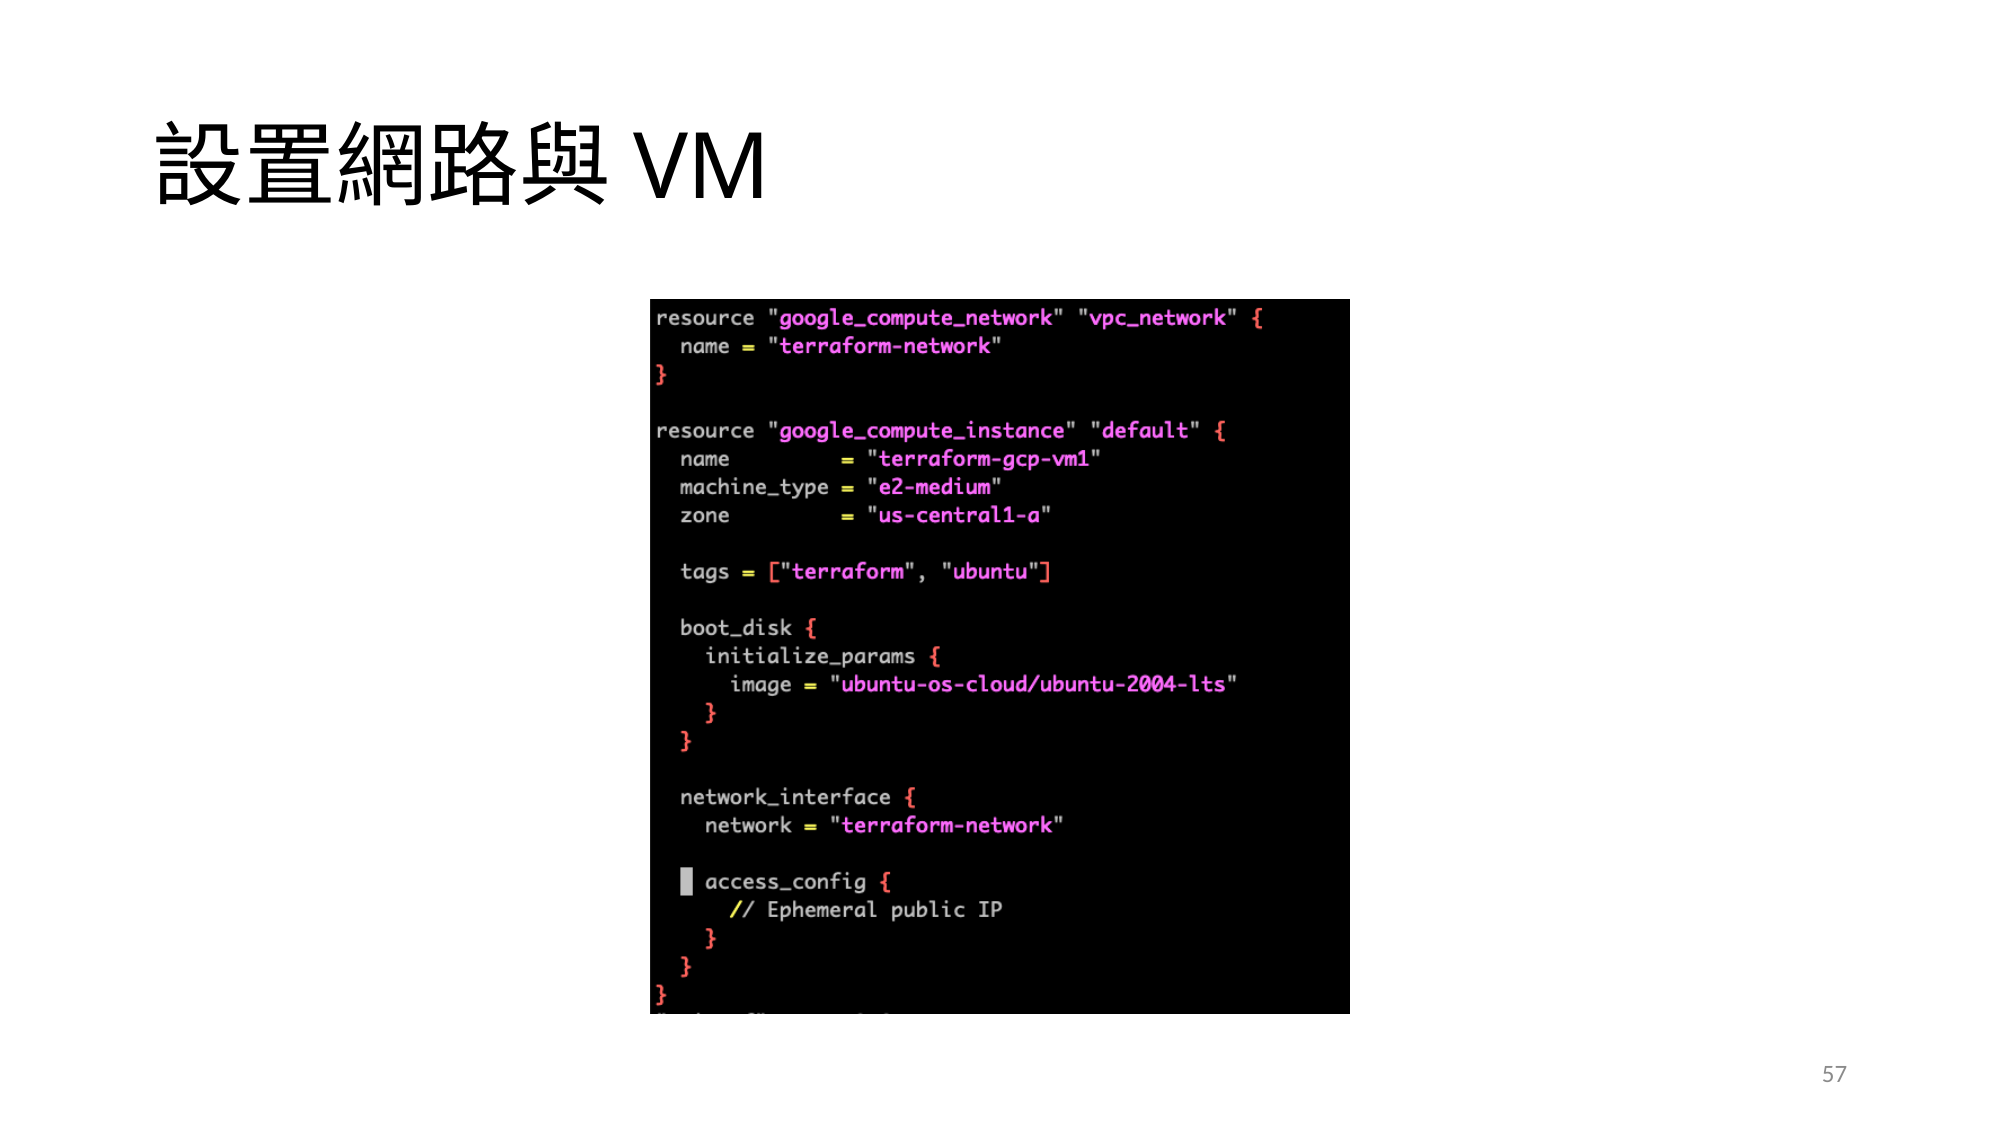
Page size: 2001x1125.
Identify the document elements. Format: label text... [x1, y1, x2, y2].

slide_number 57 [1412, 1042, 1863, 1103]
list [650, 299, 1350, 1014]
title 設置網路與VM [137, 59, 1863, 278]
